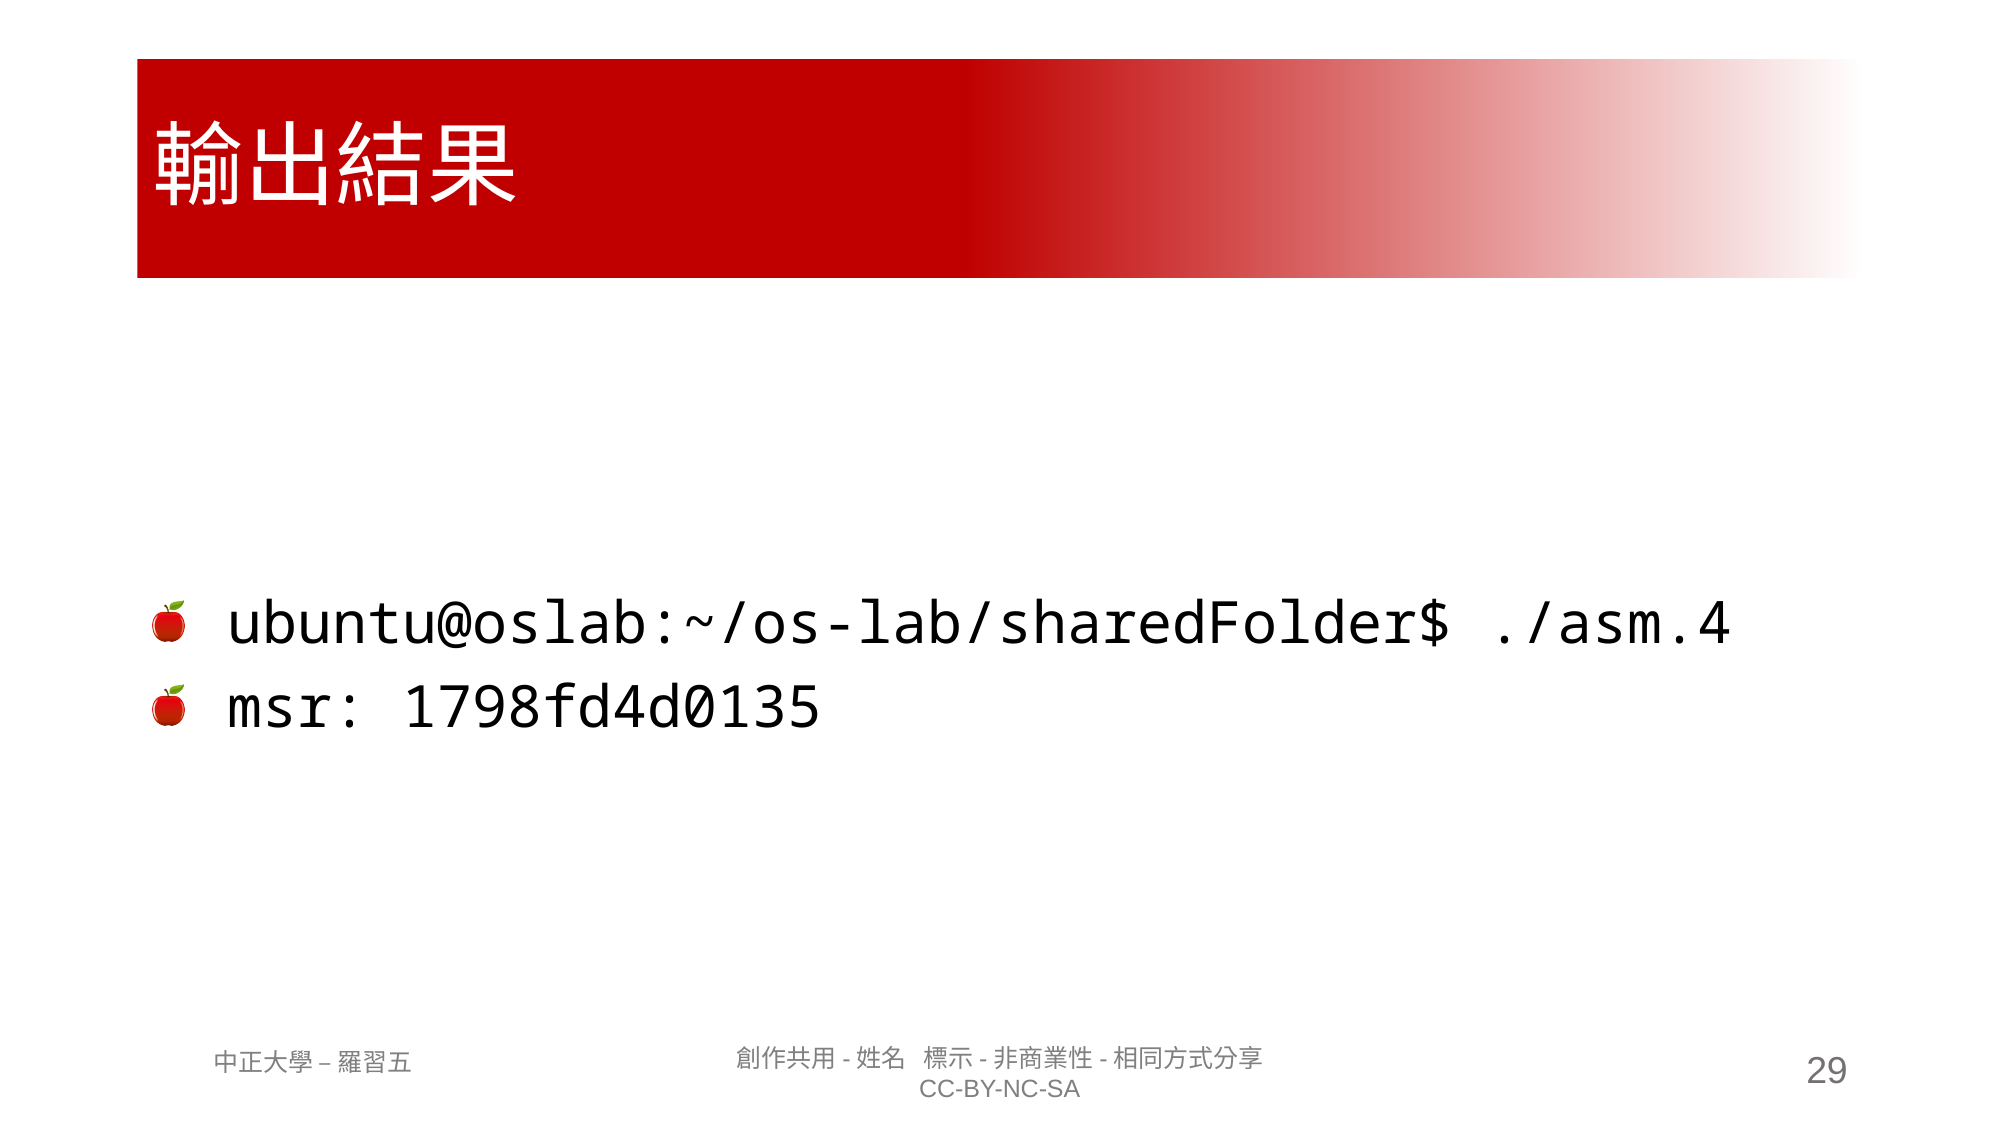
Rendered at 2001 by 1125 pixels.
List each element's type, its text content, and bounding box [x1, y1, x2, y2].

title 輸出結果 [137, 59, 1863, 278]
list ubuntu@oslab:~/os-lab/sharedFolder$ ./asm.4 msr: 1798fd4d0135 [137, 308, 1863, 1026]
picture [152, 600, 194, 642]
picture [152, 684, 194, 726]
